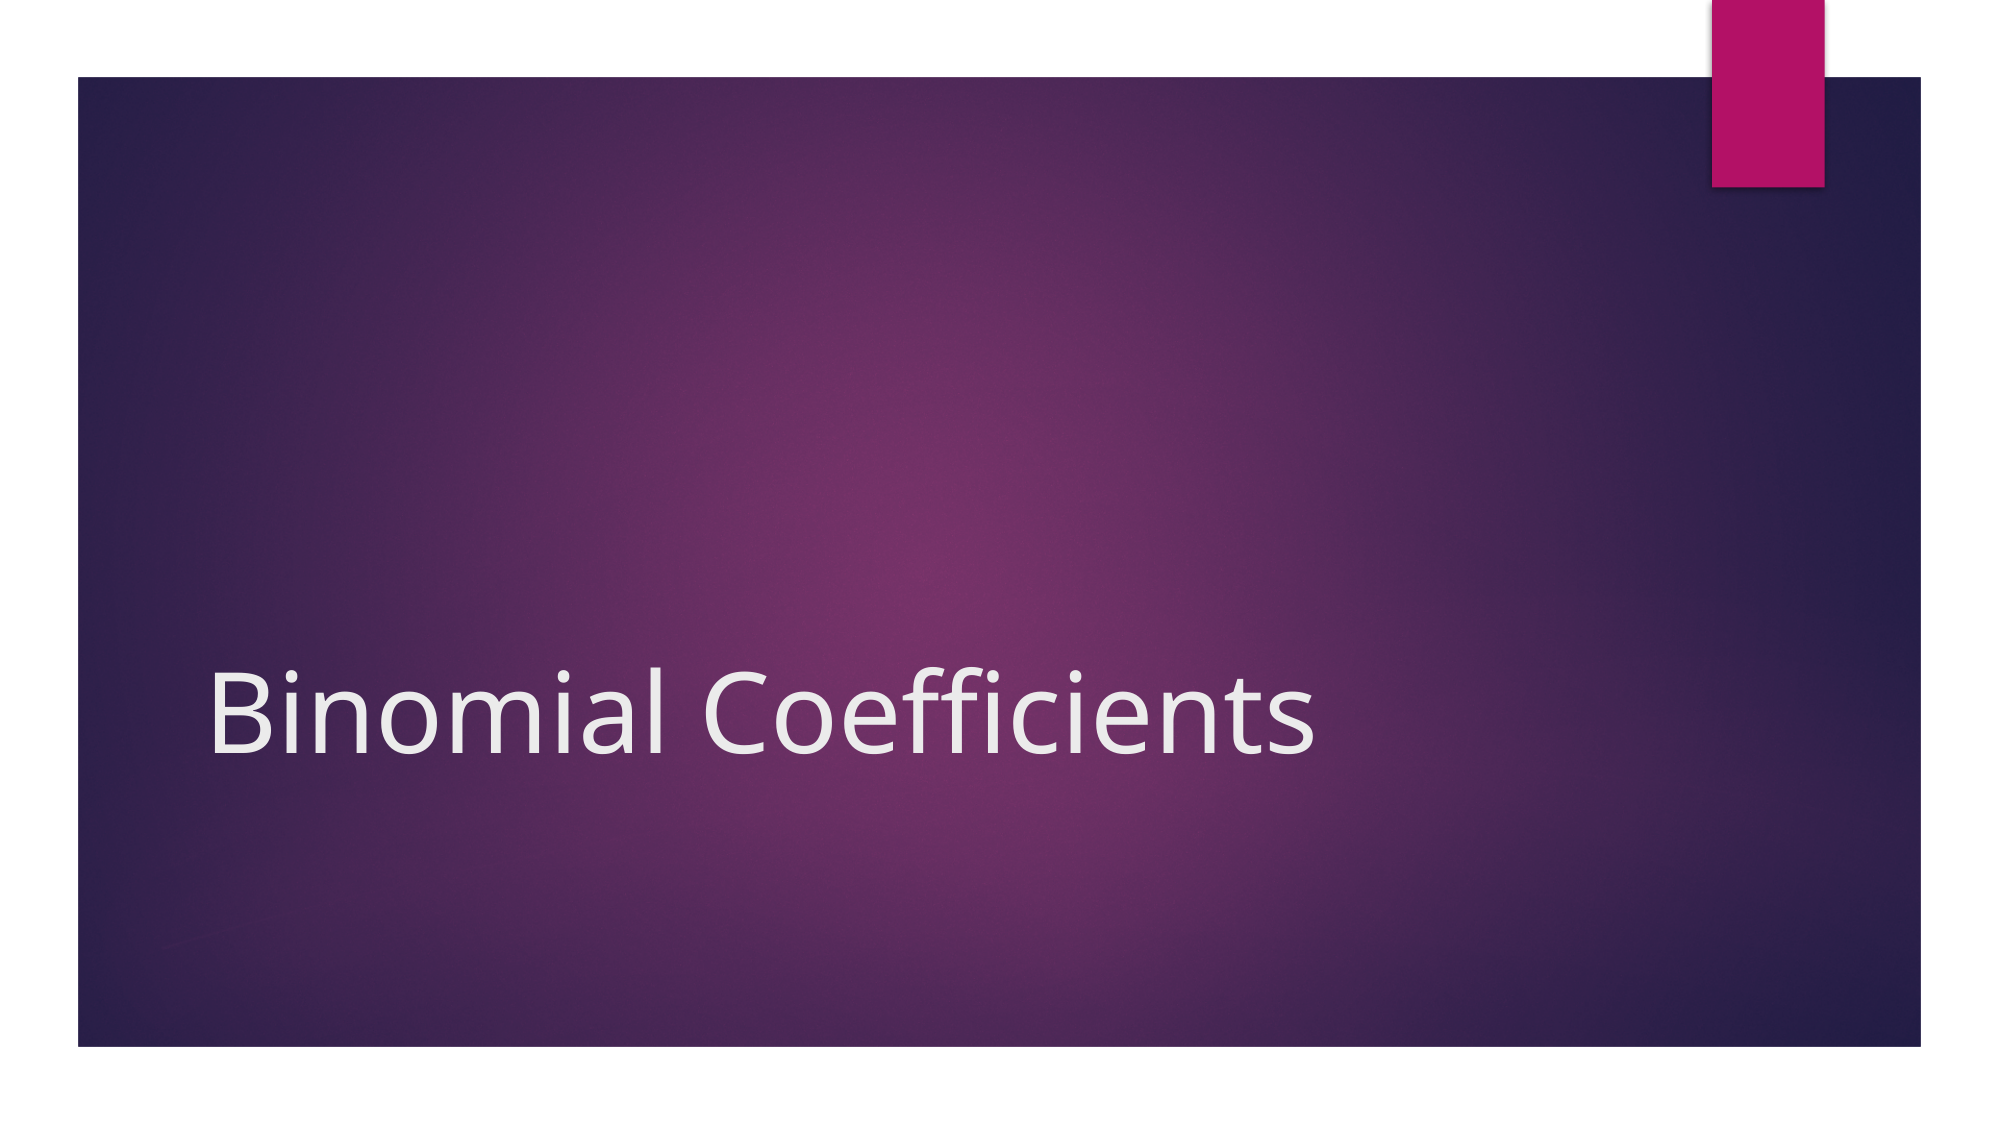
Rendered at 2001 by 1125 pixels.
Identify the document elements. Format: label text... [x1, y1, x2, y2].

title Binomial Coefficients [189, 344, 1638, 784]
